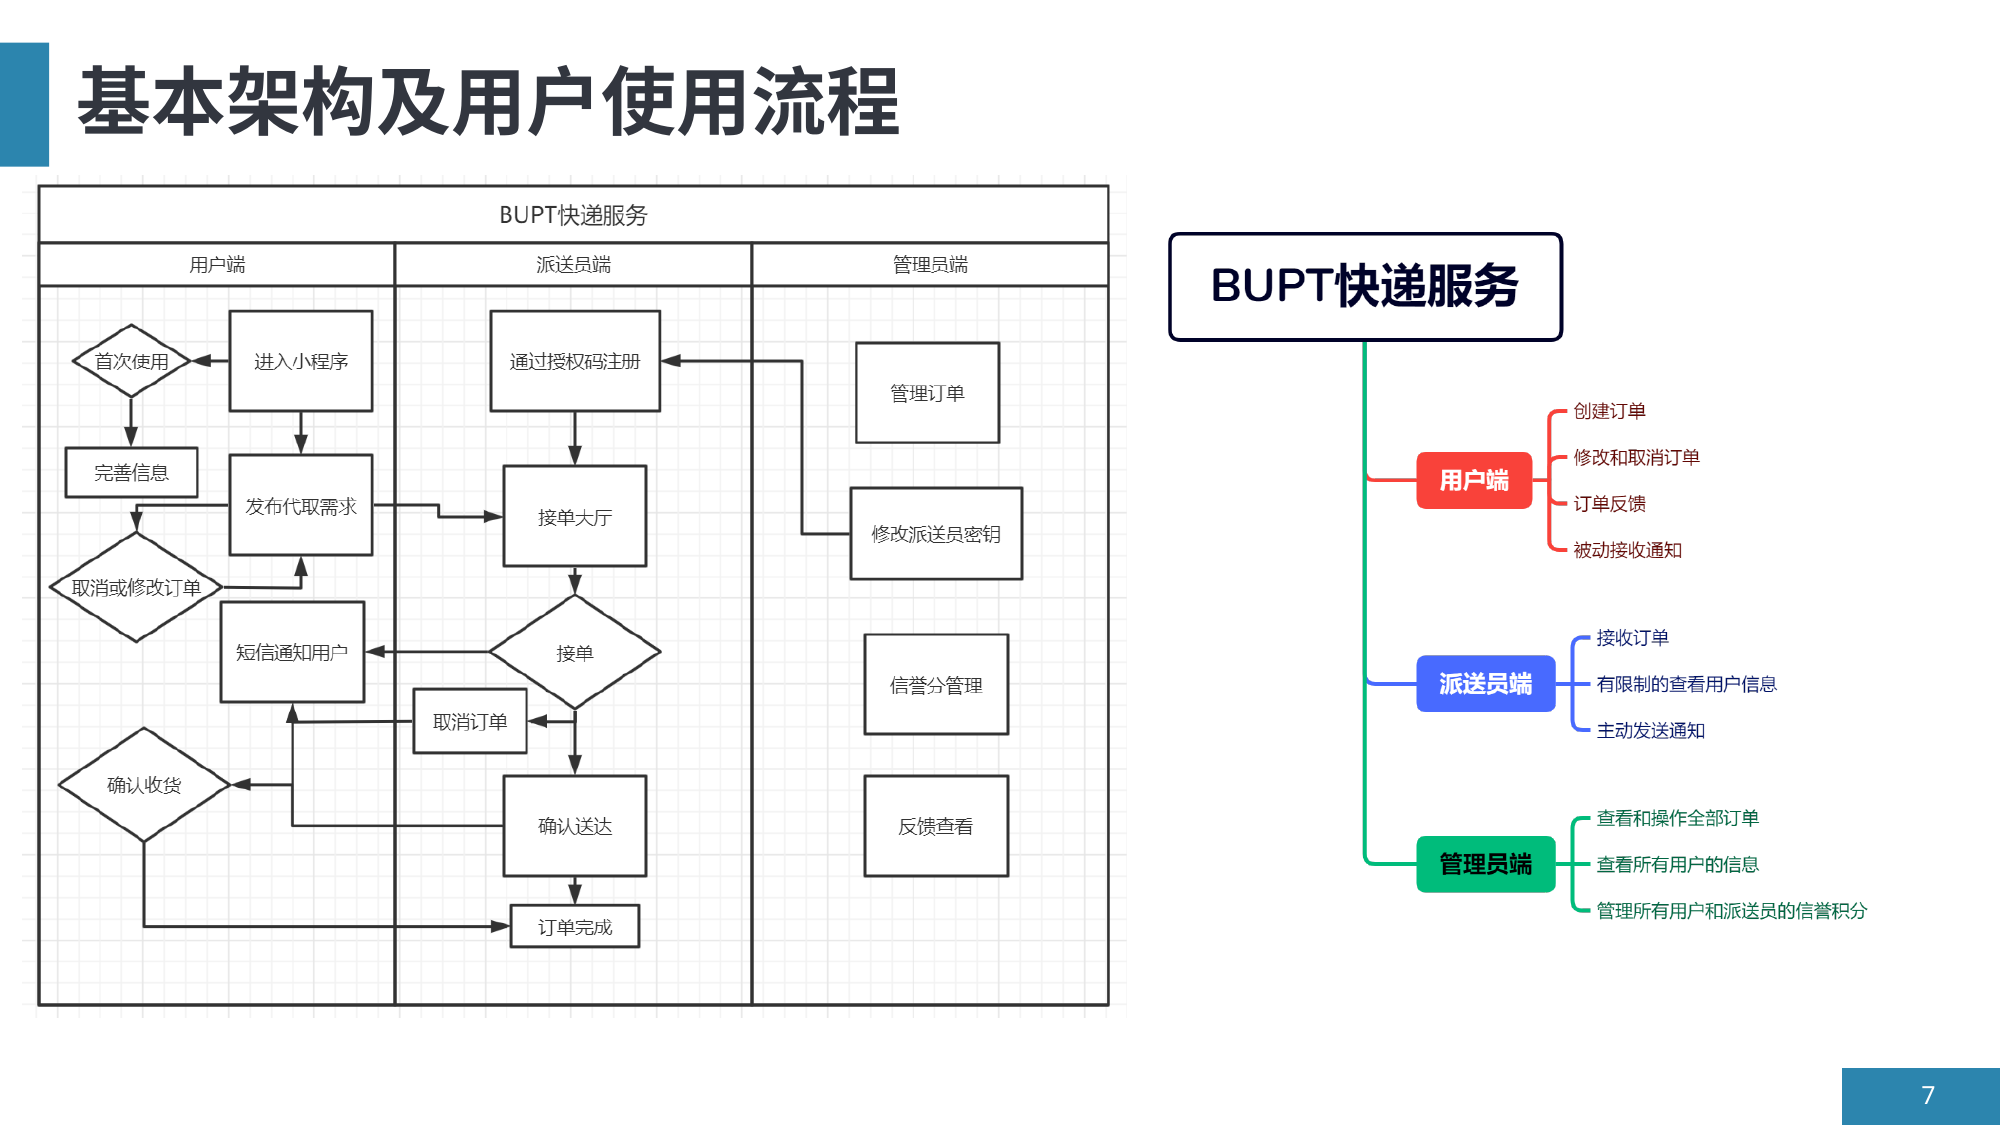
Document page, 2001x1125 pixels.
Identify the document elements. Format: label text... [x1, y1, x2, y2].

picture [22, 167, 1940, 1019]
title 基本架构及用户使用流程 [60, 42, 1951, 168]
slide_number 7 [1889, 1079, 1951, 1114]
